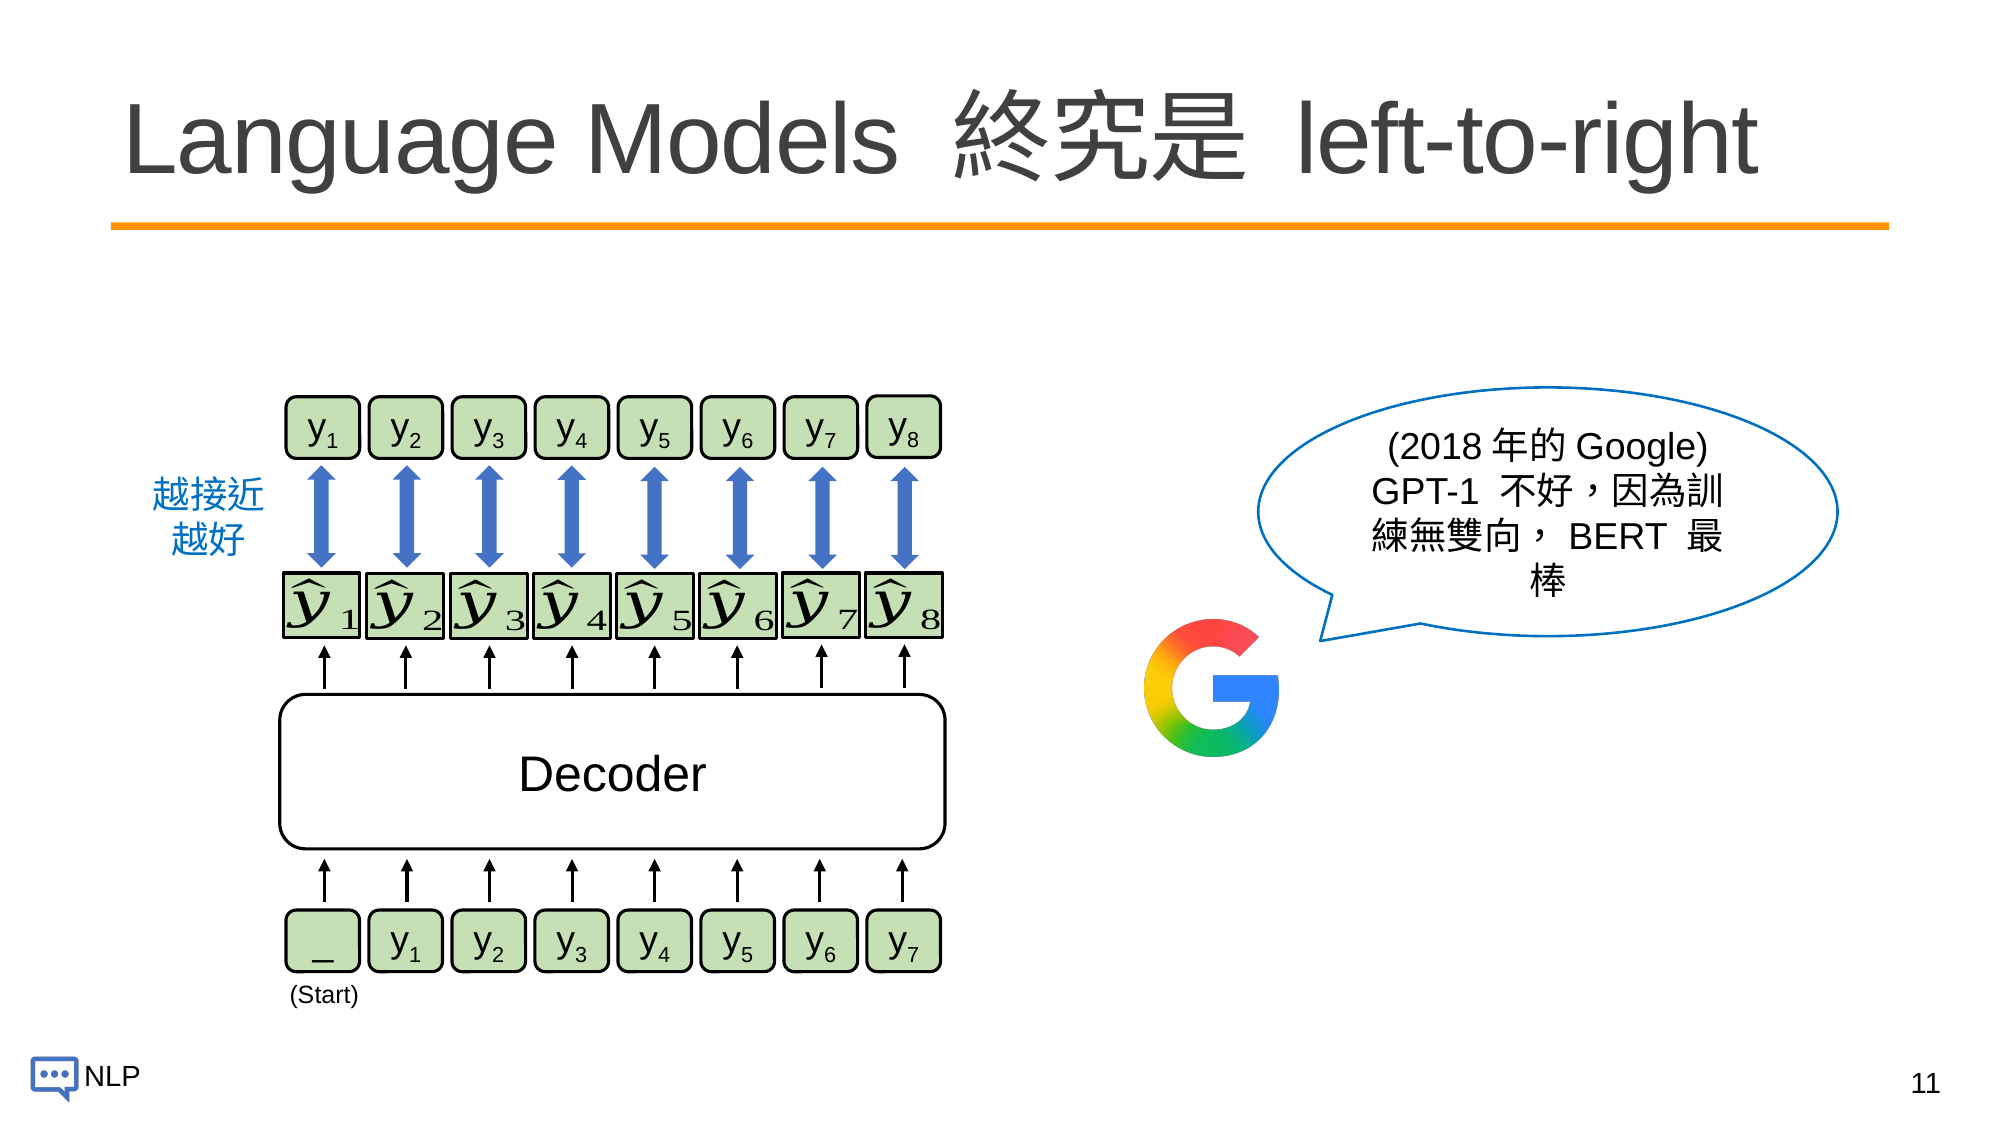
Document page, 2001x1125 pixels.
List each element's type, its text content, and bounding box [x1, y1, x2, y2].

text_box y7 [865, 908, 942, 973]
text_box (Start) [260, 971, 389, 1016]
text_box [807, 465, 839, 570]
text_box [889, 465, 921, 571]
text_box y2 [450, 908, 527, 973]
text_box y5 [616, 395, 694, 460]
text_box 越接近越好 [132, 463, 286, 569]
slide_number 11 [1740, 1052, 1957, 1113]
picture [1143, 618, 1279, 757]
text_box y5 [699, 908, 776, 973]
text_box [724, 465, 756, 570]
text_box (2018年的Google) GPT-1 不好，因為訓練無雙向，BERT 最棒 [1256, 386, 1839, 643]
text_box y4 [533, 395, 611, 460]
text_box Decoder [278, 693, 947, 851]
text_box y6 [782, 908, 859, 973]
text_box _ [284, 908, 361, 971]
text_box y7 [782, 395, 860, 460]
title Language Models 終究是 left-to-right [107, 58, 1899, 228]
text_box [473, 464, 506, 569]
text_box y3 [450, 395, 528, 460]
text_box y8 [865, 394, 942, 459]
text_box y6 [699, 395, 777, 460]
picture [23, 1047, 86, 1110]
text_box y1 [284, 395, 362, 460]
text_box [639, 465, 671, 570]
text_box y4 [616, 908, 693, 973]
text_box [556, 464, 588, 569]
text_box [391, 464, 423, 569]
text_box y1 [367, 908, 444, 973]
text_box y3 [533, 908, 610, 973]
text_box [305, 464, 337, 569]
text_box y2 [367, 395, 445, 460]
